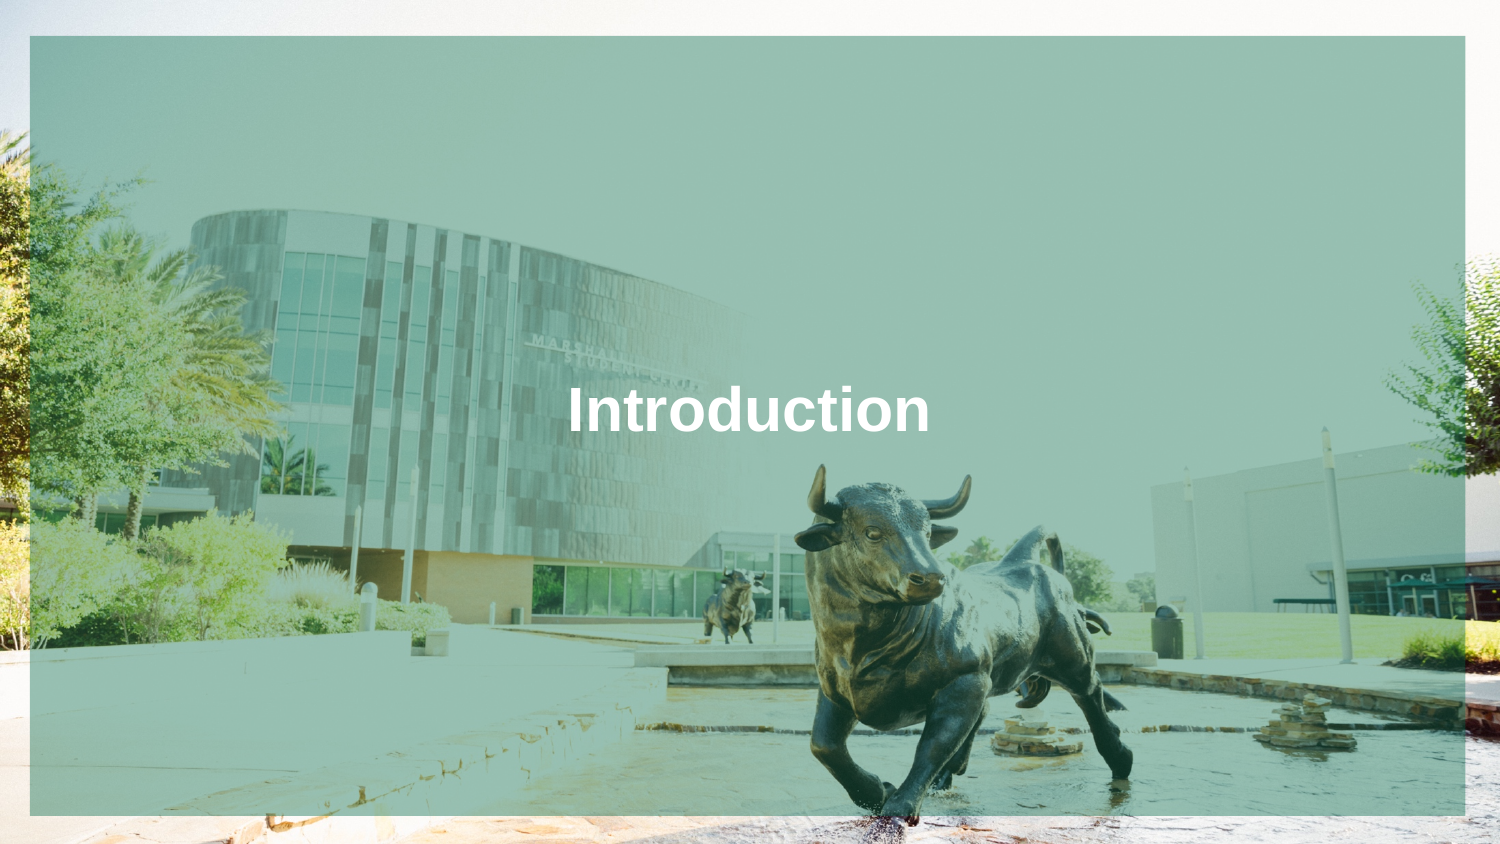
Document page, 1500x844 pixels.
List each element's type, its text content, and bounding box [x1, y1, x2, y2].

title Introduction [103, 329, 1397, 493]
picture [0, 0, 1500, 844]
